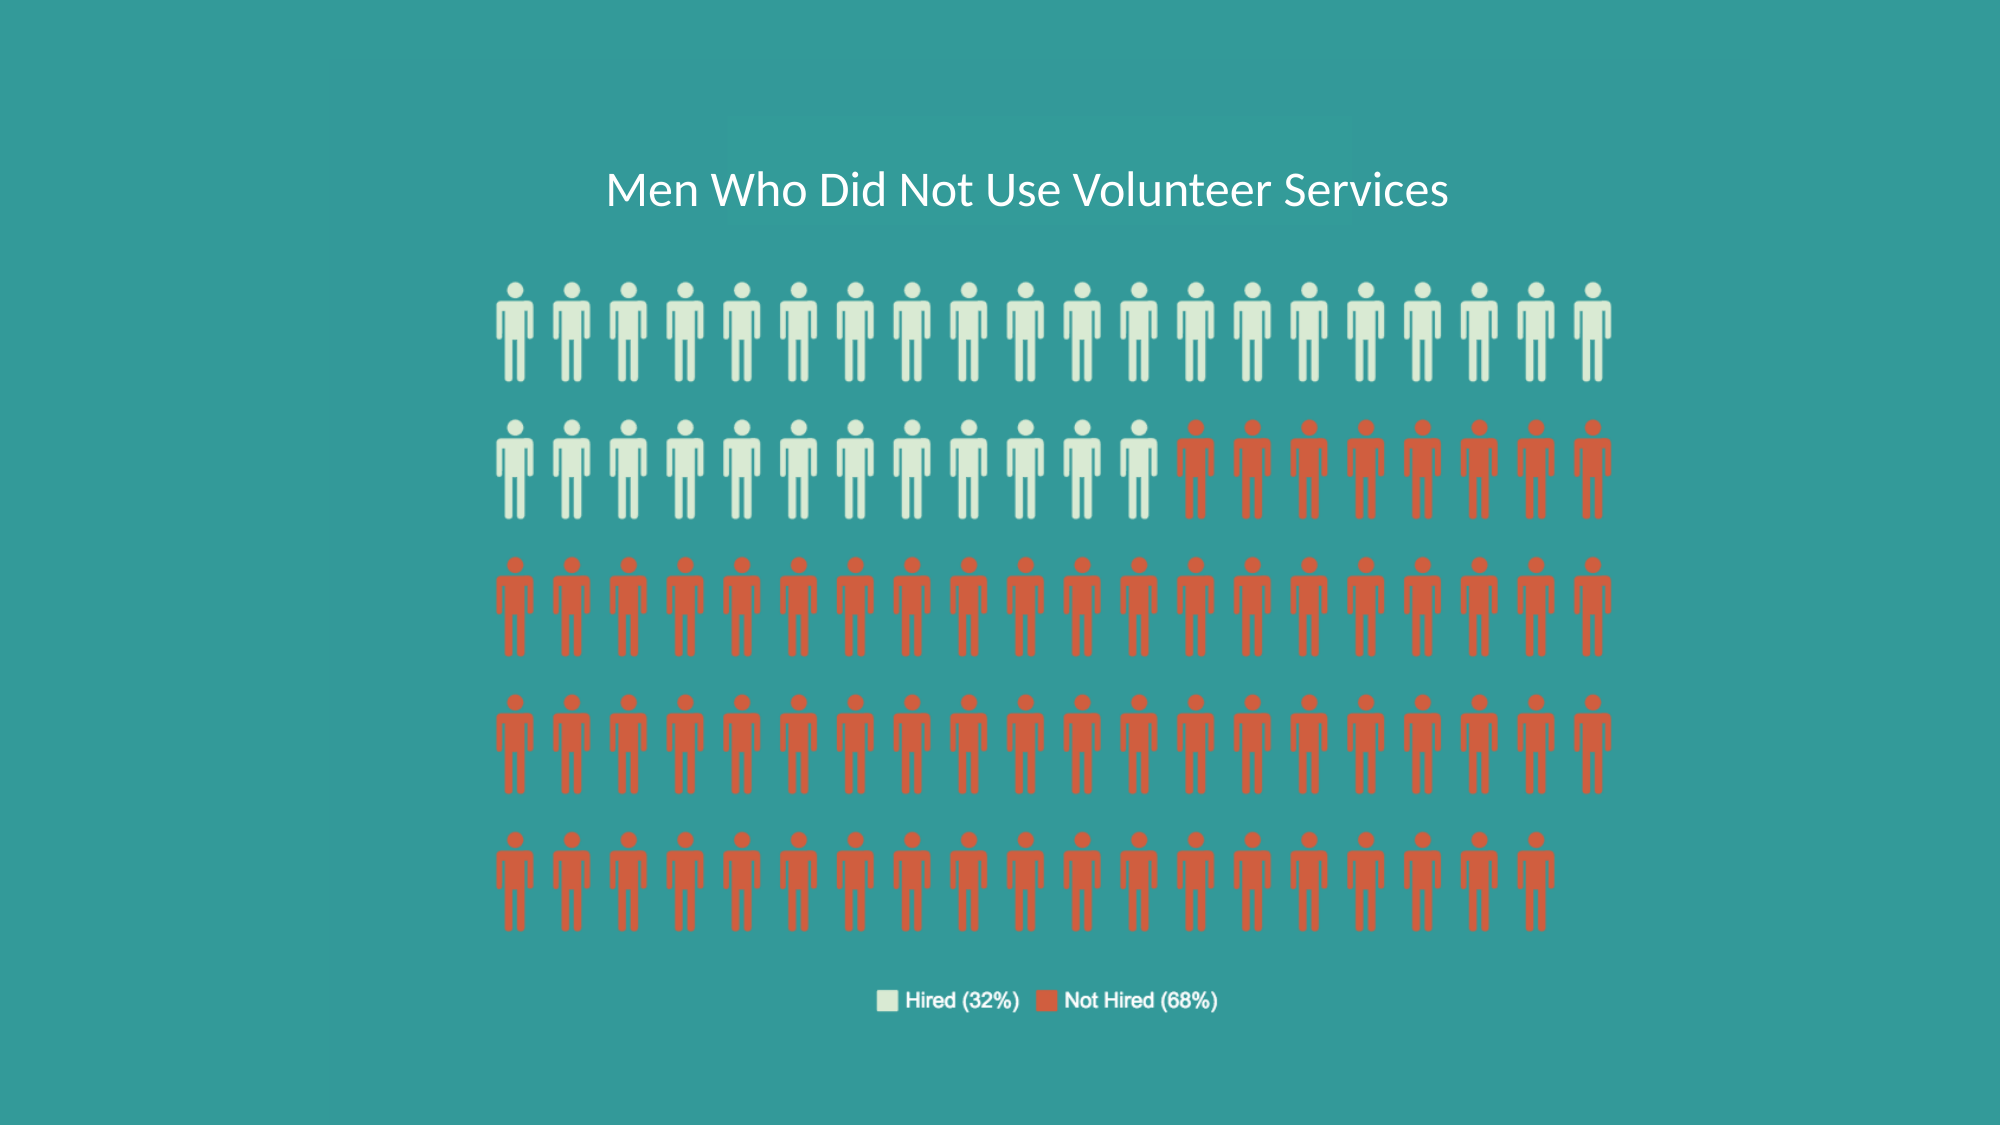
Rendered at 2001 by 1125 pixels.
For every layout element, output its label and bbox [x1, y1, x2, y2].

picture [329, 59, 1750, 1125]
